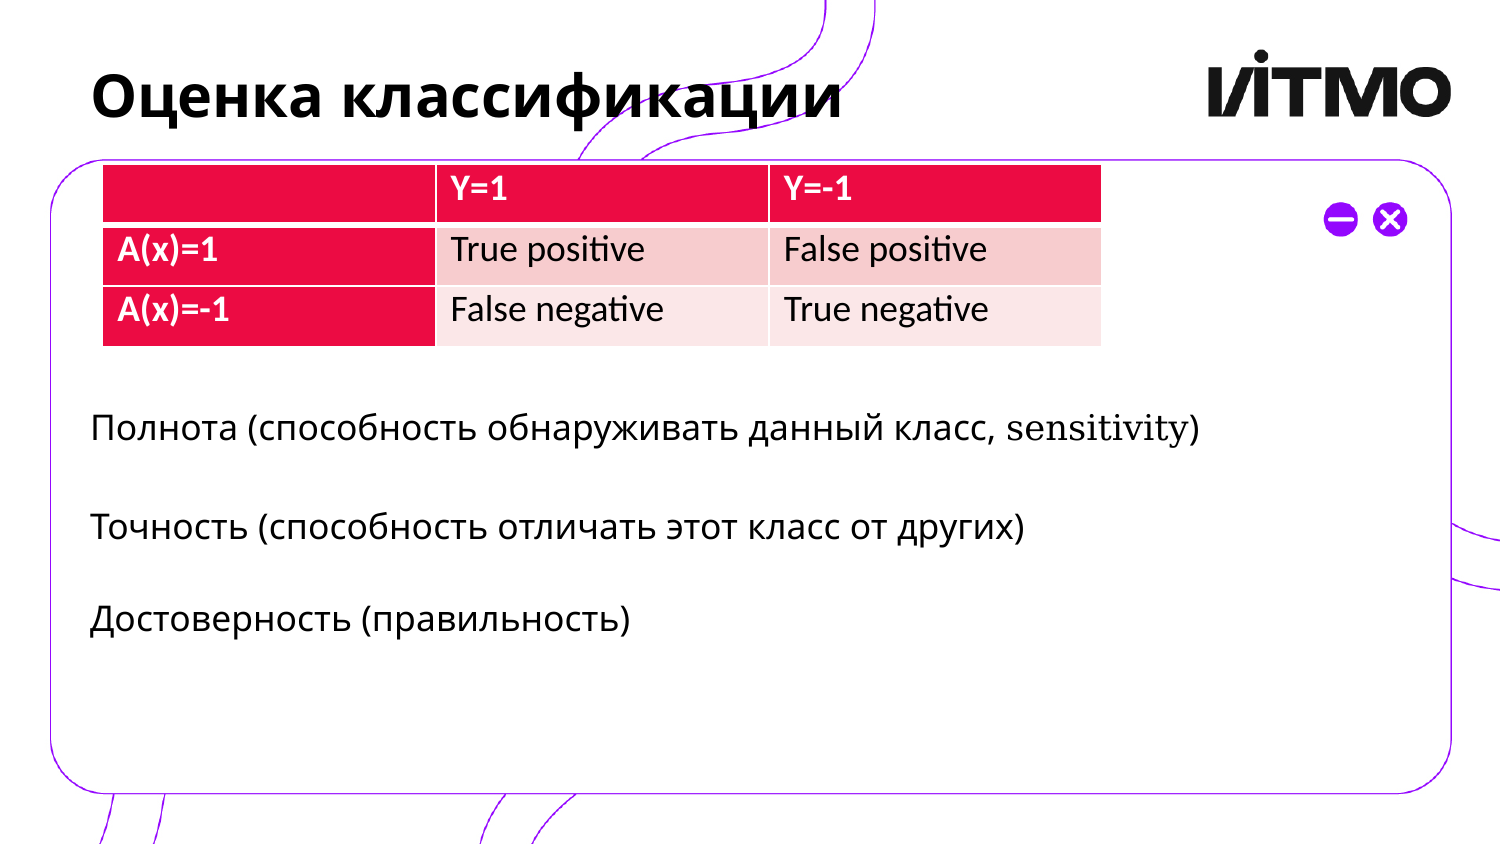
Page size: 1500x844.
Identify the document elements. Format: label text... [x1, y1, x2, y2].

title Оценка классификации [75, 50, 1195, 137]
table_header Y=1 [437, 165, 768, 222]
table_cell False positive [770, 228, 1101, 285]
table_cell True negative [770, 287, 1101, 346]
table_header Y=-1 [770, 165, 1101, 222]
picture [0, 0, 1500, 844]
table_cell A(x)=-1 [103, 287, 435, 346]
table_cell False negative [437, 287, 768, 346]
table_header [103, 165, 435, 222]
table_cell A(x)=1 [103, 228, 435, 285]
table_cell True positive [437, 228, 768, 285]
